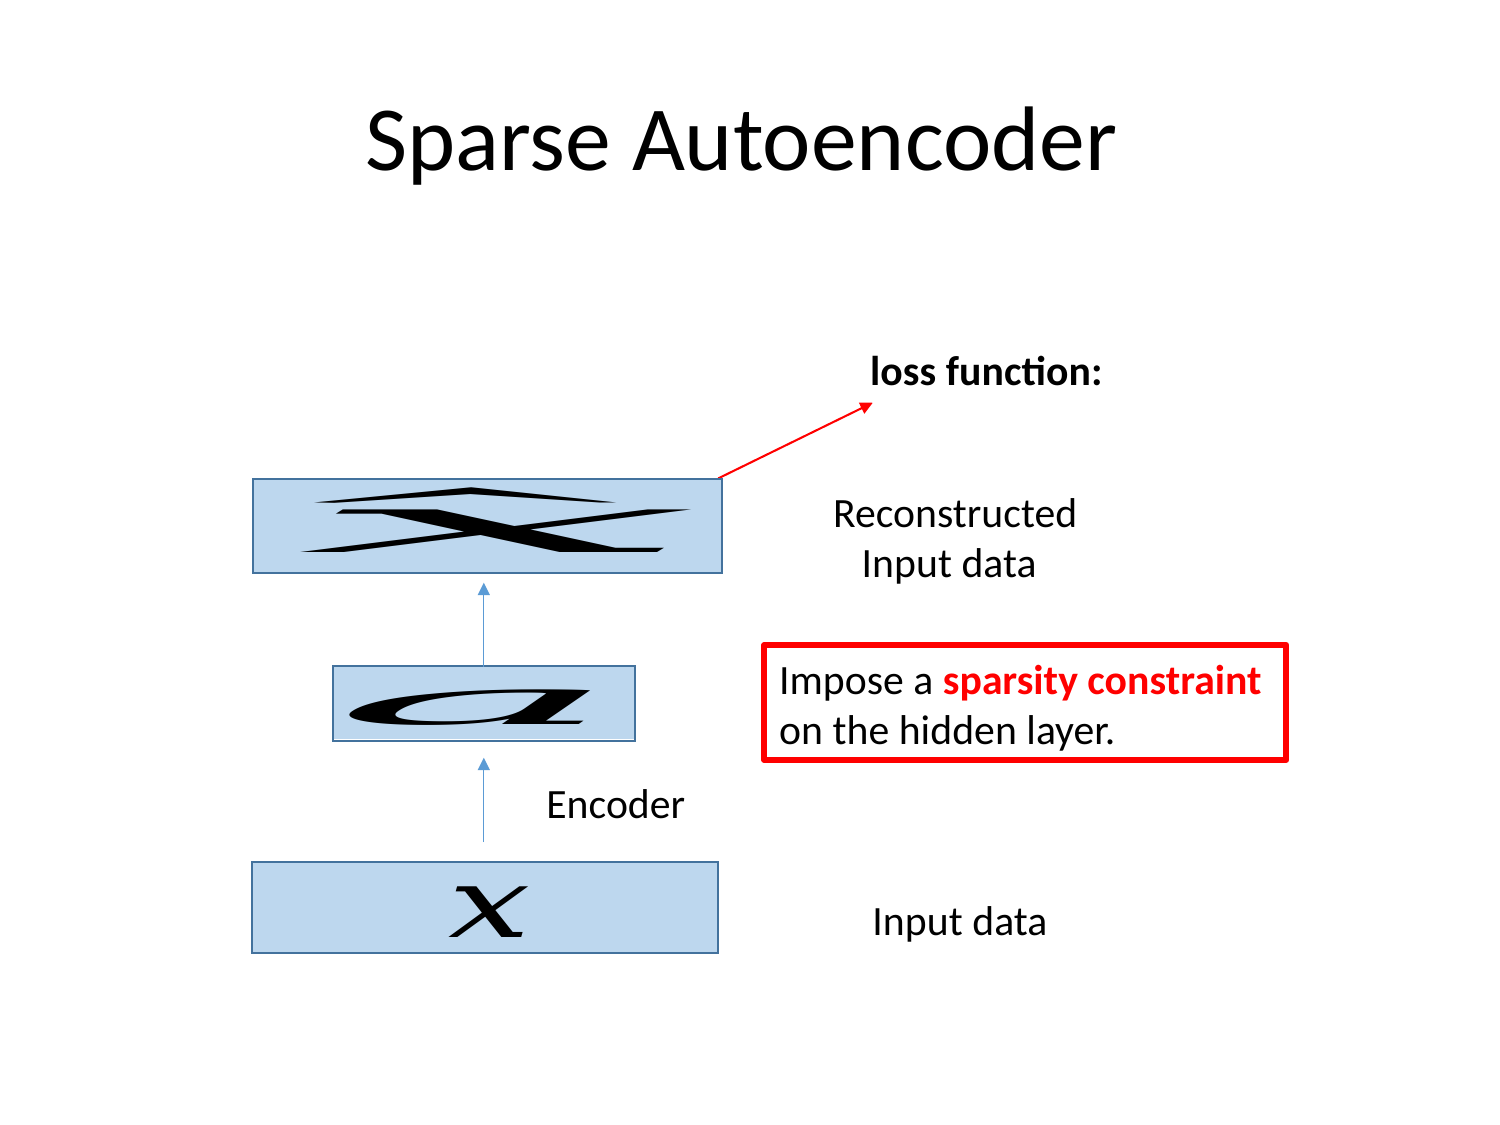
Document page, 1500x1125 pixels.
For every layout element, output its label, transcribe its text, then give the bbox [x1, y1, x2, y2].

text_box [251, 478, 1124, 961]
text_box Sparse Autoencoder [74, 58, 1451, 222]
text_box Impose a sparsity constraint on the hidden layer. [1124, 645, 1287, 760]
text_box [718, 402, 873, 478]
